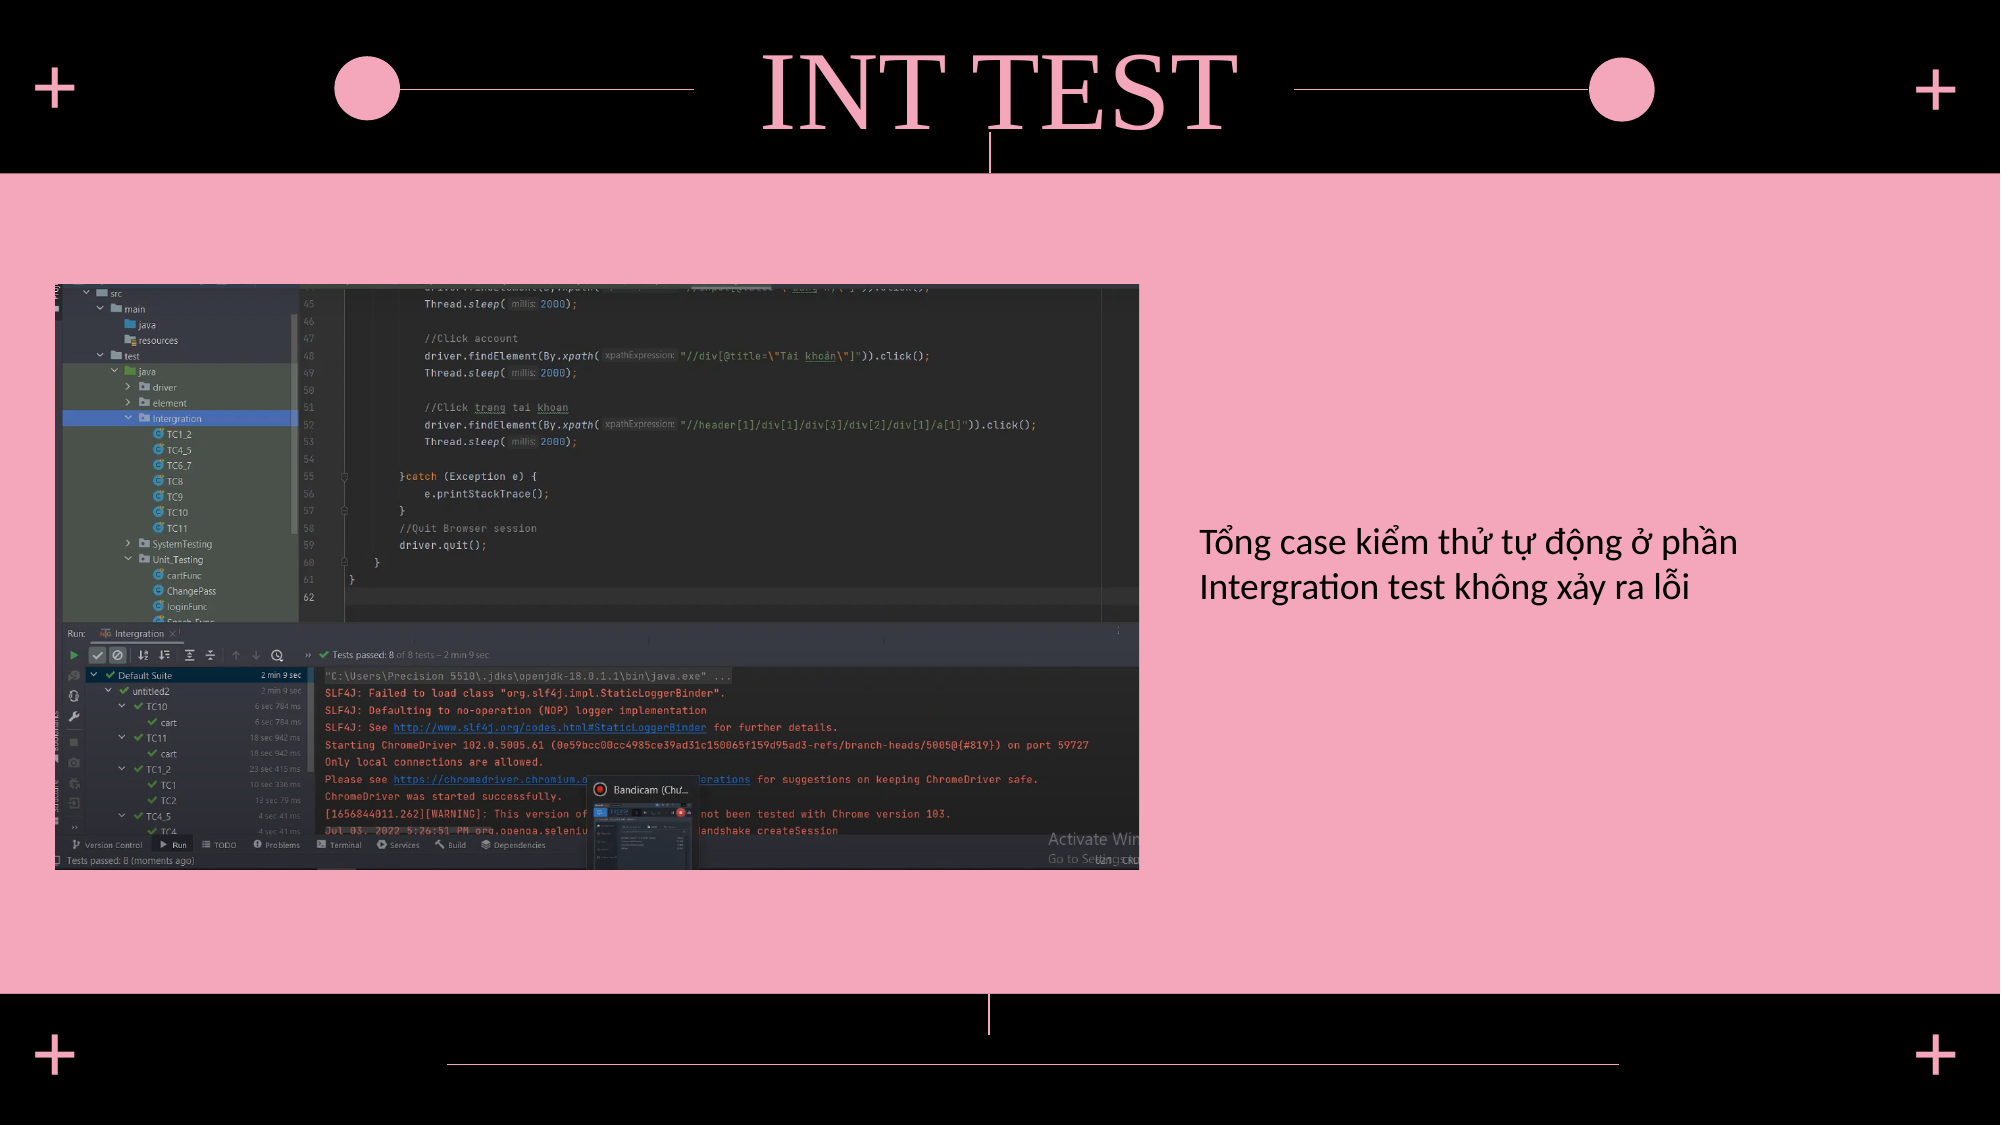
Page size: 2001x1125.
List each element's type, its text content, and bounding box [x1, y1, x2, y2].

text_box + [16, 27, 83, 142]
text_box [1588, 56, 1656, 123]
text_box + [16, 994, 83, 1109]
text_box + [1897, 28, 1964, 144]
text_box [0, 0, 2000, 174]
picture [55, 283, 1140, 870]
text_box [333, 55, 402, 122]
text_box [0, 174, 2000, 993]
text_box INT TEST [588, 9, 1412, 160]
text_box [0, 993, 2000, 1125]
text_box + [1897, 994, 1964, 1109]
text_box Tổng case kiểm thử tự động ở phần Intergration test không xảy ra lỗi [1184, 509, 1840, 615]
